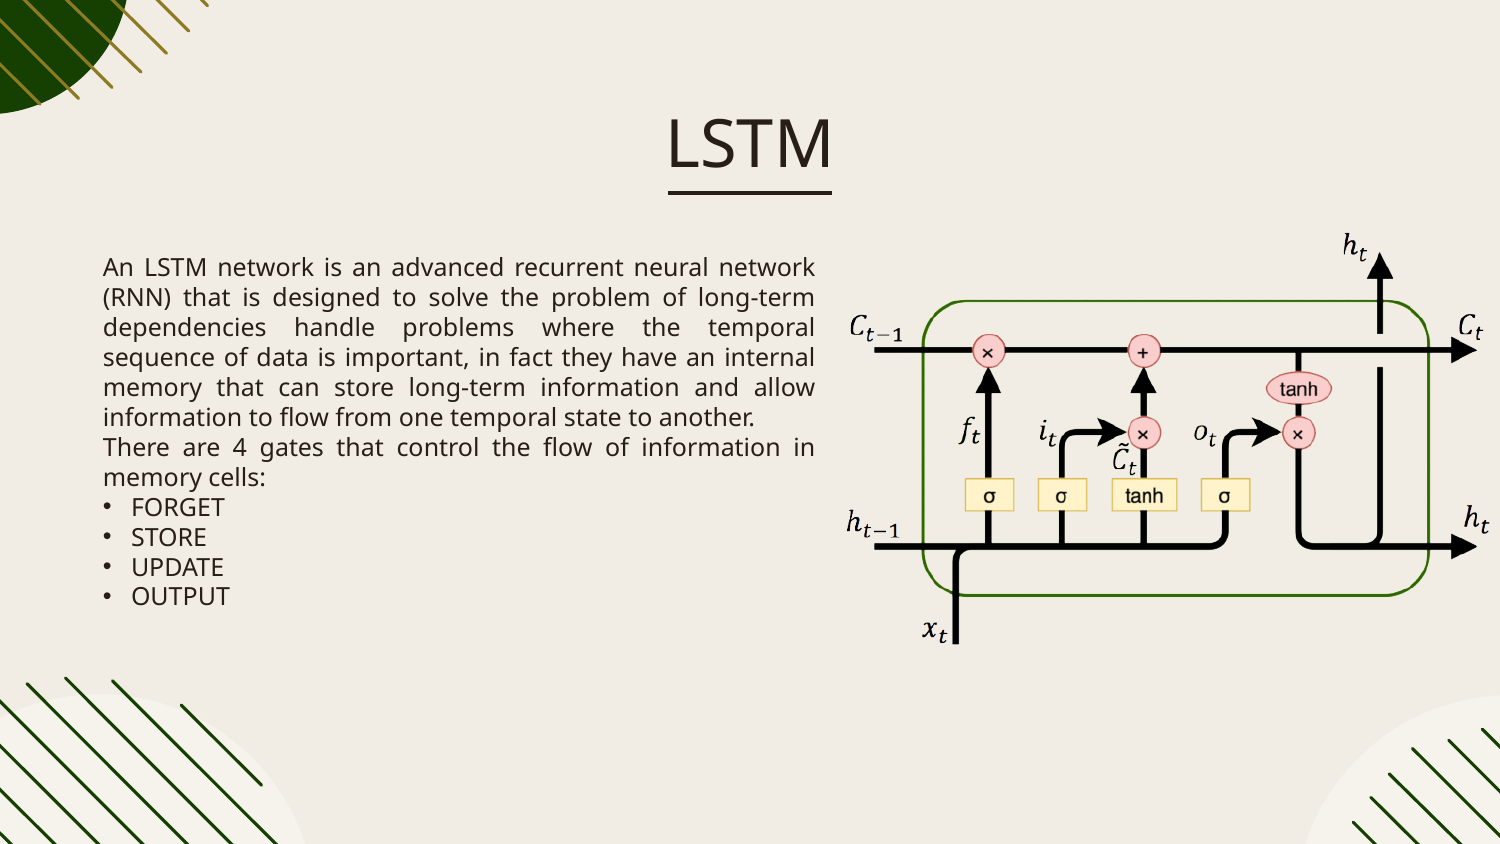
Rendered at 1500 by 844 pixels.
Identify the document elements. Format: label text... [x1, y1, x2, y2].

picture [818, 216, 1500, 656]
subtitle An LSTM network is an advanced recurrent neural network (RNN) that is designed to solve the problem of long-term dependencies handle problems where the temporal sequence of data is important, in fact they have an internal memory that can store long-term information and allow information to flow from one temporal state to another. There are 4 gates that control the flow of information in memory cells: FORGET STORE UPDATE OUTPUT [87, 236, 832, 731]
title LSTM [116, 85, 1383, 202]
